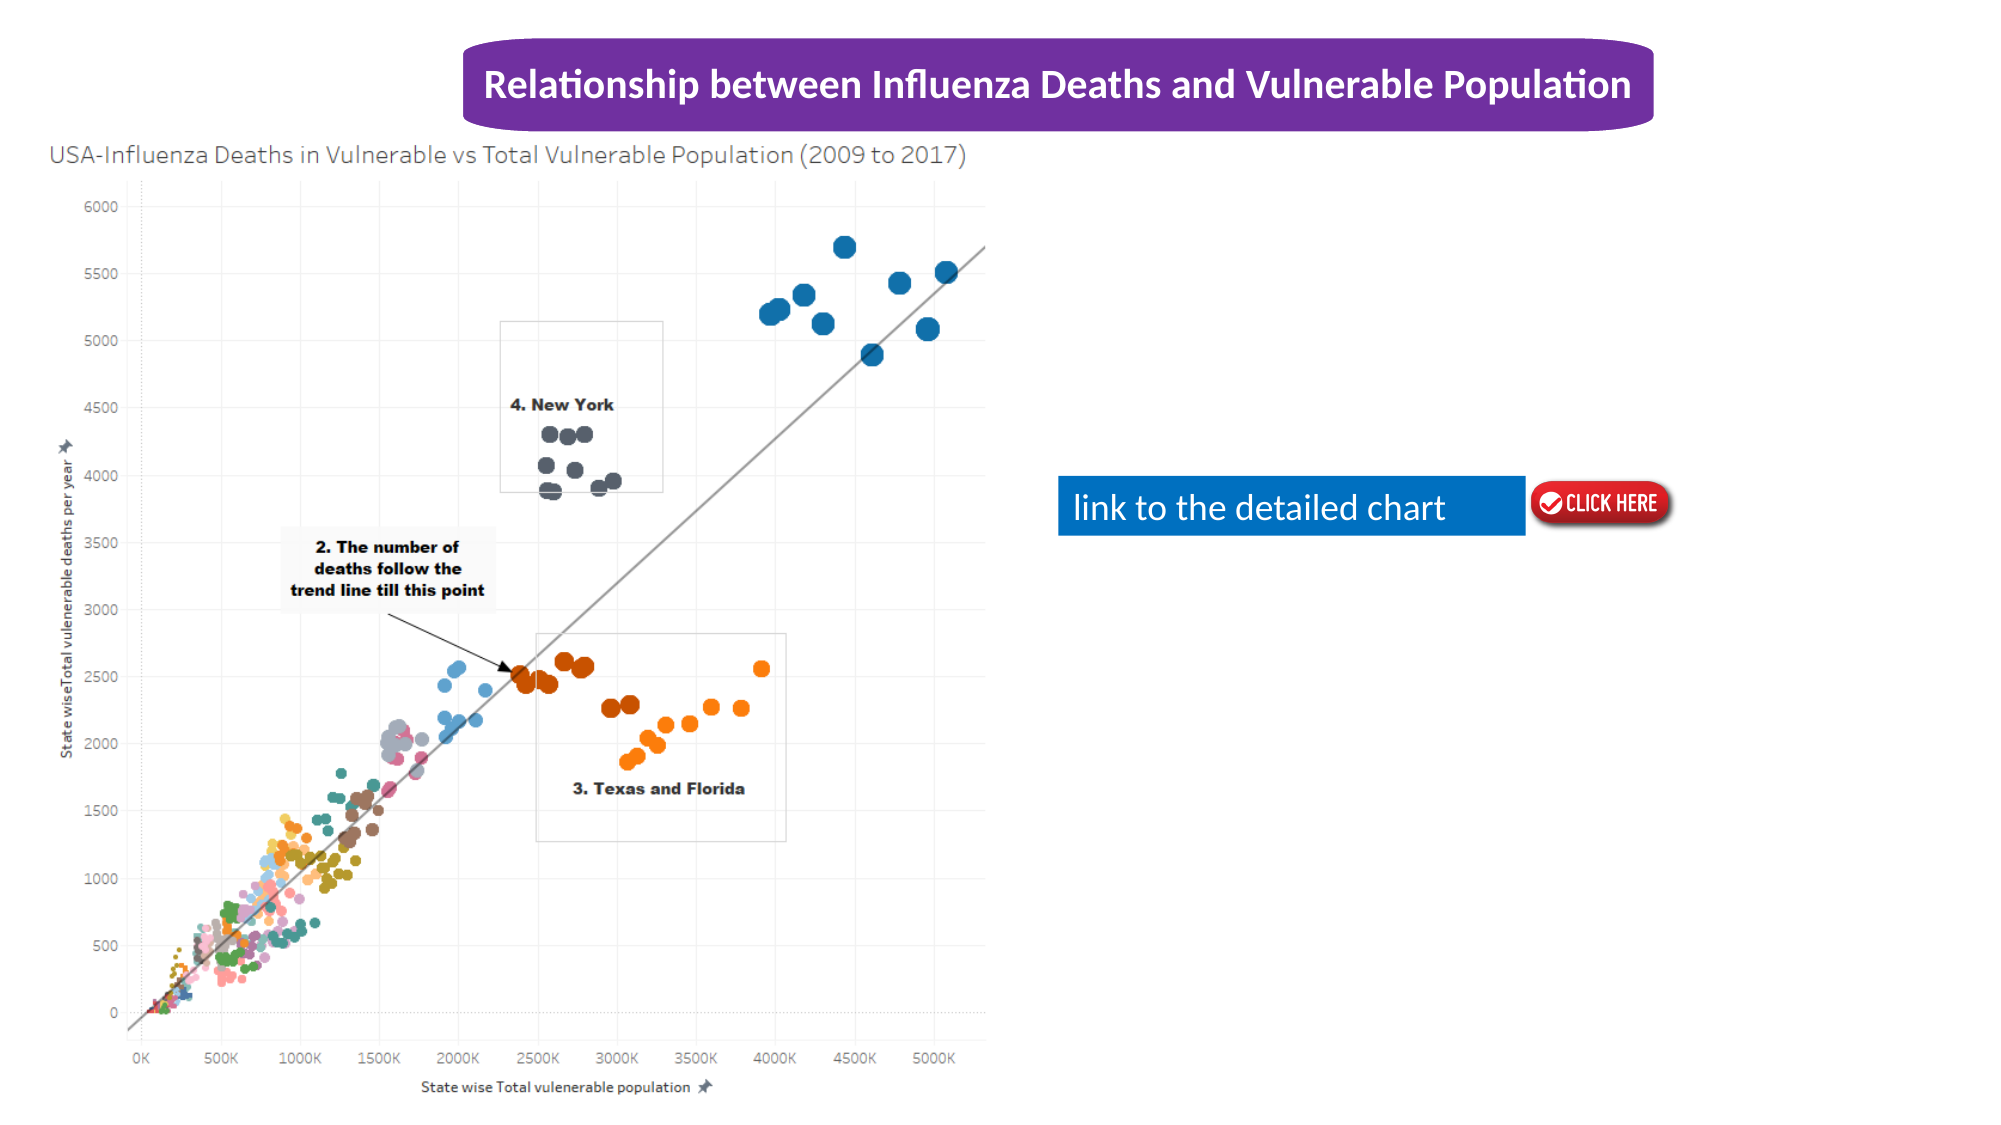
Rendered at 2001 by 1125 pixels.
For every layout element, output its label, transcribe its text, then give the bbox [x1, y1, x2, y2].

picture [37, 132, 1008, 1109]
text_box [1058, 475, 1679, 537]
text_box Relationship between Influenza Deaths and Vulnerable Population [461, 36, 1656, 134]
